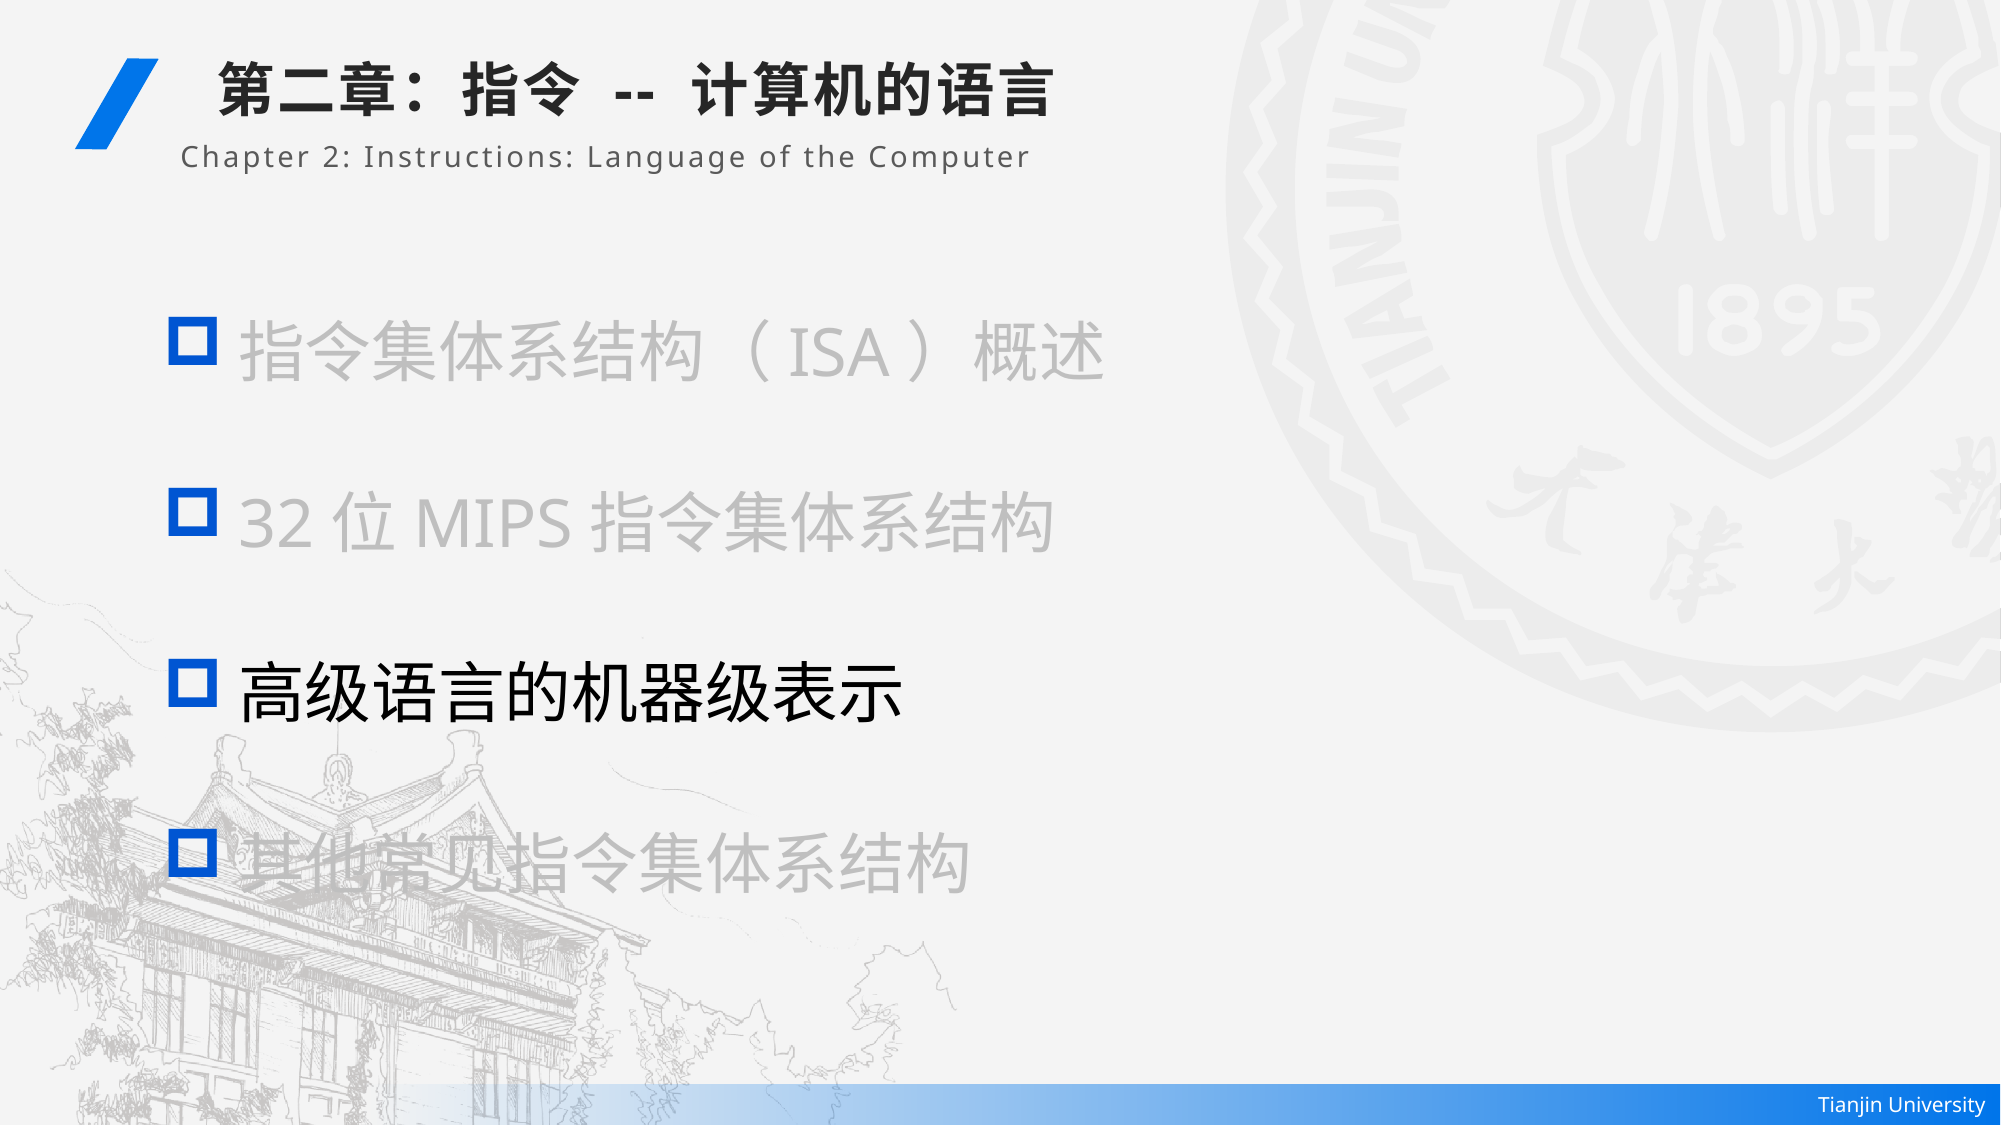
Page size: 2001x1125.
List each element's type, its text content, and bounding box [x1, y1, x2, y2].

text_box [148, 45, 1076, 182]
text_box 指令集体系结构（ISA）概述 32位MIPS指令集体系结构 高级语言的机器级表示 其他常见指令集体系结构 [148, 211, 1616, 910]
text_box [74, 58, 148, 150]
